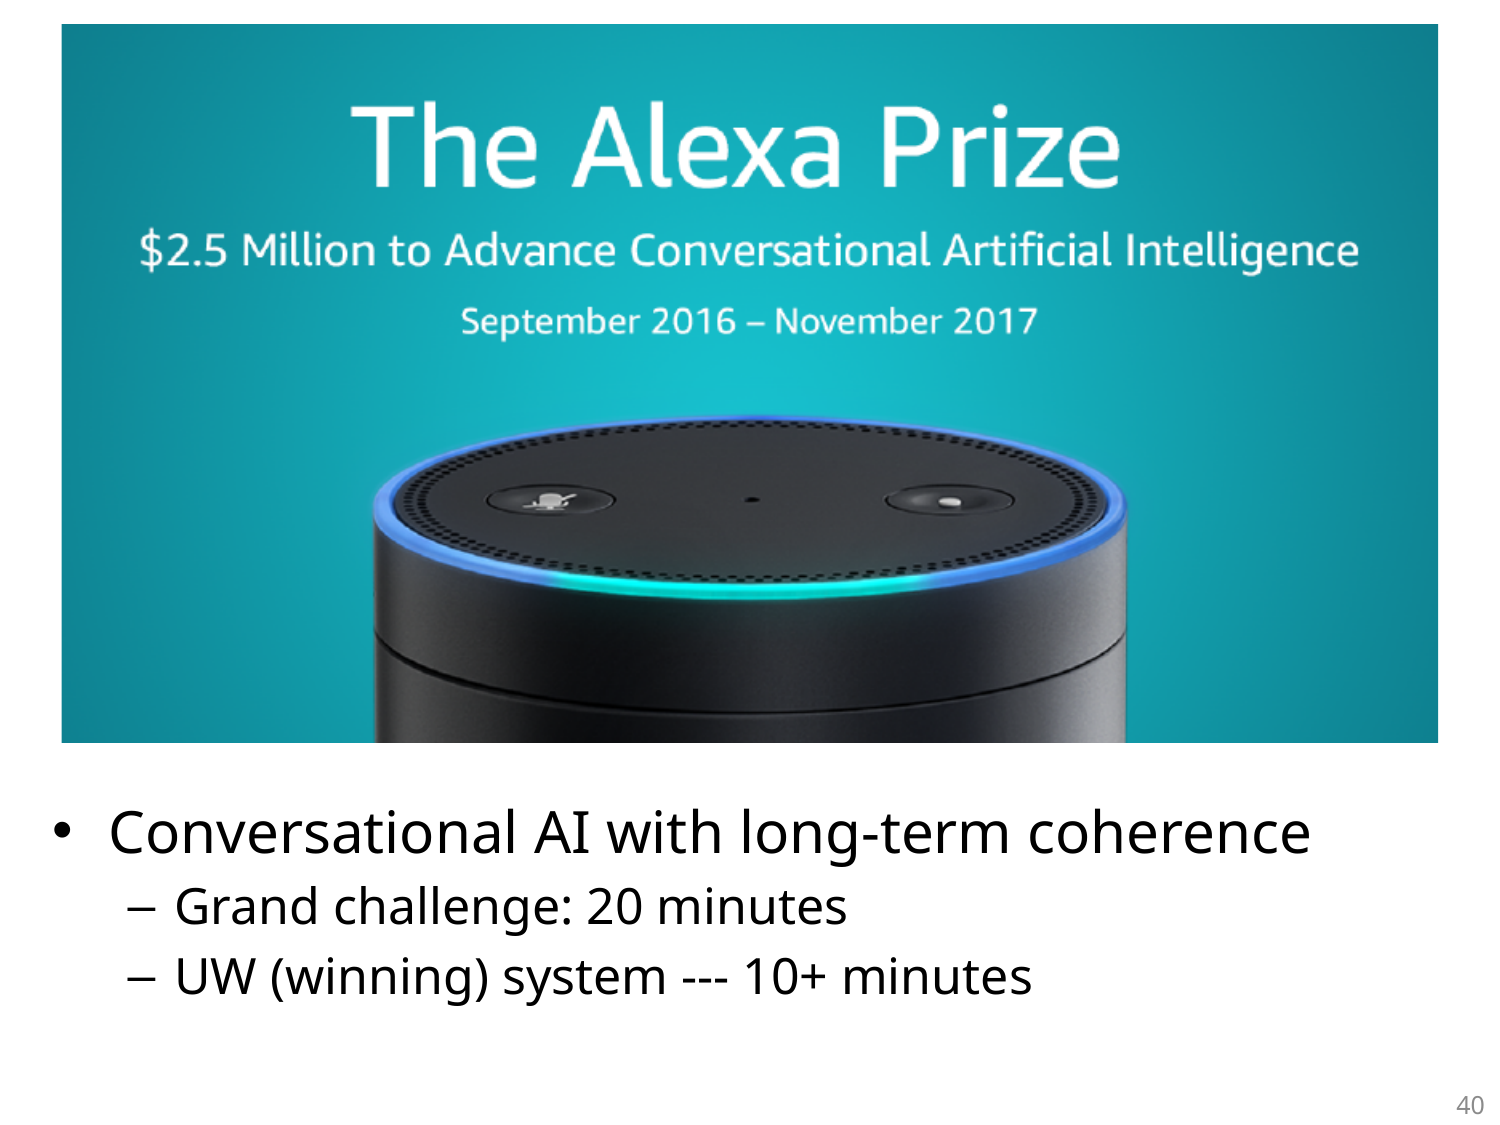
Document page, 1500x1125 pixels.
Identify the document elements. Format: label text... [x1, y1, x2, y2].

list Conversational AI with long-term coherence Grand challenge: 20 minutes UW (winning) system --- 10+ minutes [37, 787, 1463, 1075]
picture [61, 24, 1439, 743]
slide_number 40 [1149, 1087, 1500, 1125]
